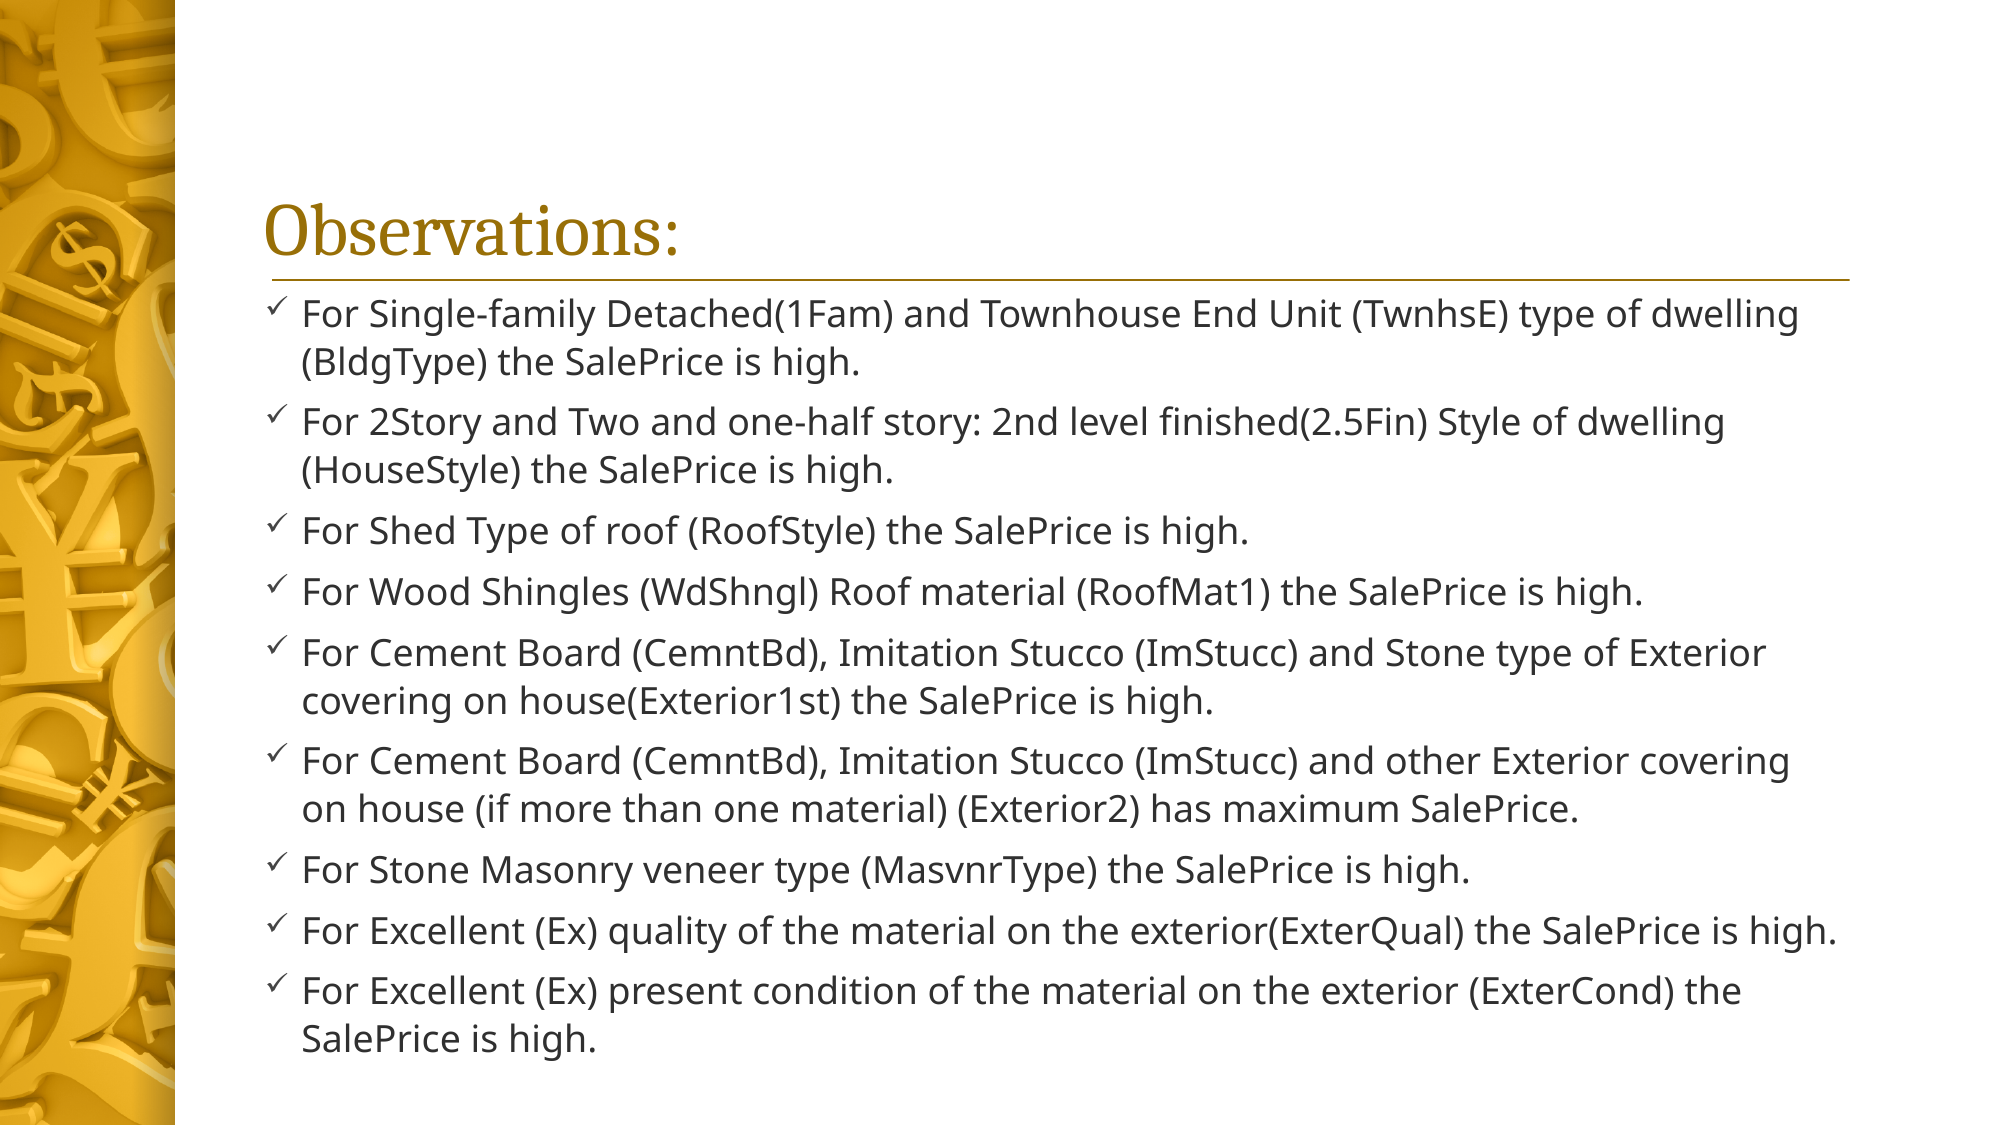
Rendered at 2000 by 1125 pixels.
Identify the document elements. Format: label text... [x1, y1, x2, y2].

title Observations: [249, 62, 1863, 278]
list For Single-family Detached(1Fam) and Townhouse End Unit (TwnhsE) type of dwelling (BldgType) the SalePrice is high. For 2Story and Two and one-half story: 2nd level finished(2.5Fin) Style of dwelling (HouseStyle) the SalePrice is high. For Shed Type of roof (RoofStyle) the SalePrice is high. For Wood Shingles (WdShngl) Roof material (RoofMat1) the SalePrice is high. For Cement Board (CemntBd), Imitation Stucco (ImStucc) and Stone type of Exterior covering on house(Exterior1st) the SalePrice is high. For Cement Board (CemntBd), Imitation Stucco (ImStucc) and other Exterior covering on house (if more than one material) (Exterior2) has maximum SalePrice. For Stone Masonry veneer type (MasvnrType) the SalePrice is high. For Excellent (Ex) quality of the material on the exterior(ExterQual) the SalePrice is high. For Excellent (Ex) present condition of the material on the exterior (ExterCond) the SalePrice is high. [249, 278, 1863, 1118]
picture [0, 0, 175, 1125]
